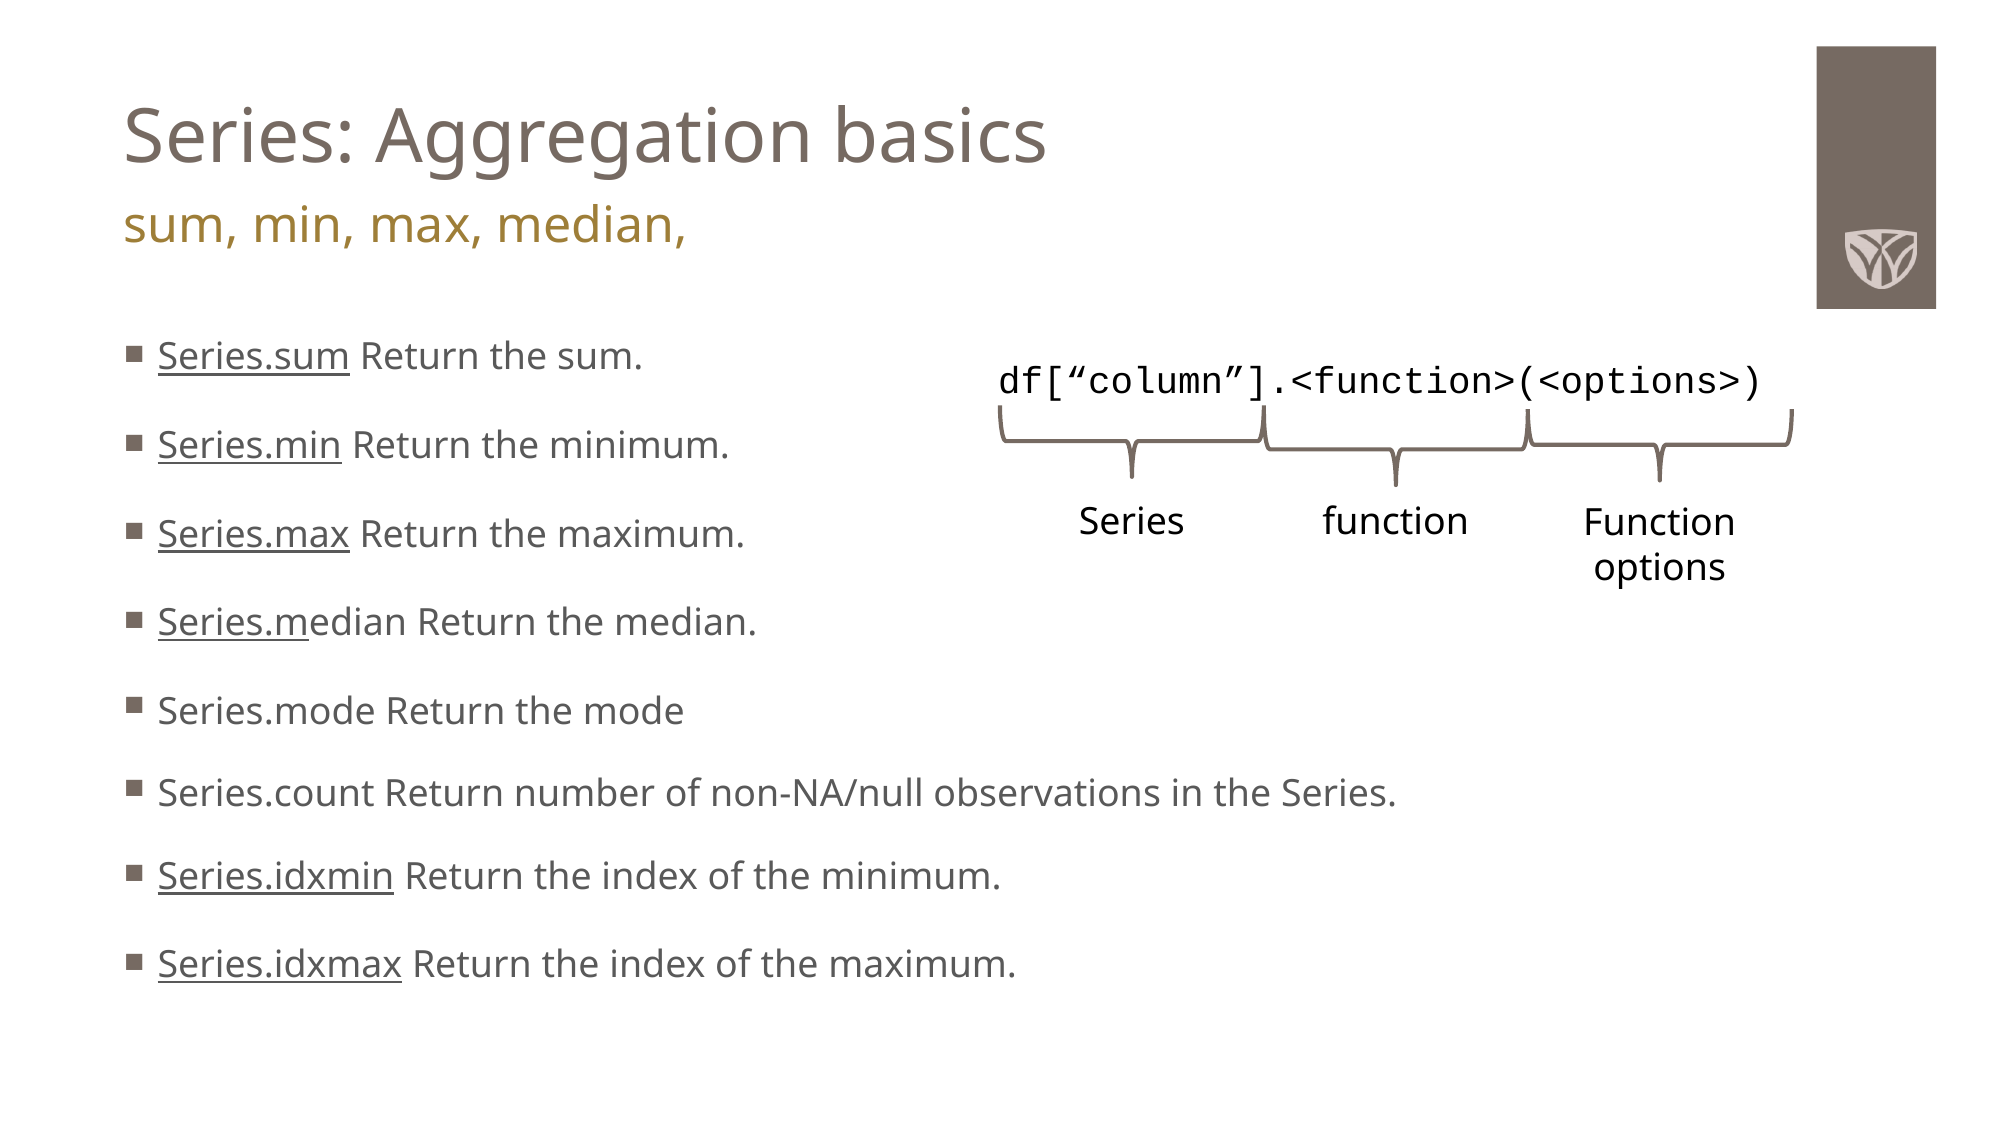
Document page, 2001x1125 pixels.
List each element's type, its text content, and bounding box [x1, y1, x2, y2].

text_box df[“column”].<function>(<options>) [889, 348, 1872, 409]
text_box Series [1038, 489, 1226, 550]
list sum, min, max, median, [109, 185, 1763, 313]
text_box [1261, 413, 1528, 488]
text_box Function options [1501, 490, 1818, 596]
text_box [1525, 409, 1794, 483]
list Series.sum Return the sum. Series.min Return the minimum. Series.max Return the maximum. Series.median Return the median. Series.mode Return the mode Series.count Return number of non-NA/null observations in the Series. Series.idxmin Return the index of the minimum. Series.idxmax Return the index of the maximum. [109, 324, 1762, 1005]
title Series: Aggregation basics [109, 22, 1762, 185]
text_box function [1302, 489, 1490, 550]
text_box [997, 405, 1266, 479]
